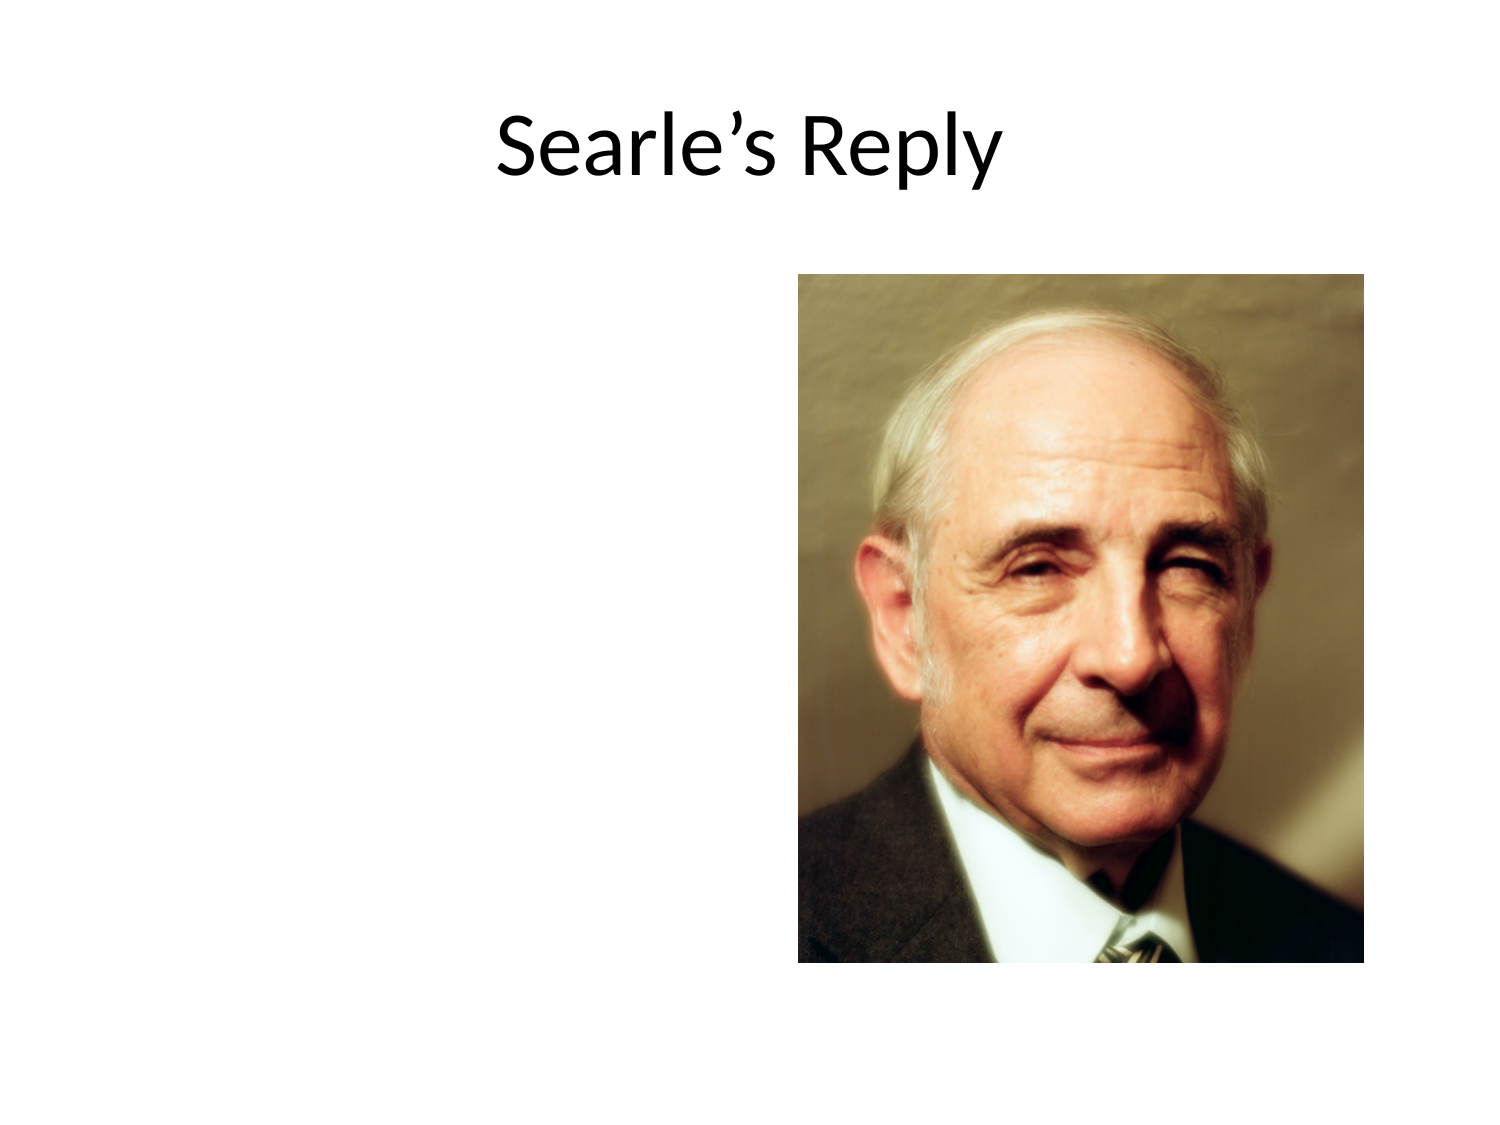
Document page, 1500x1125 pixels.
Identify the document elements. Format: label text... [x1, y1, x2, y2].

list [798, 274, 1365, 963]
title Searle’s Reply [75, 45, 1425, 233]
